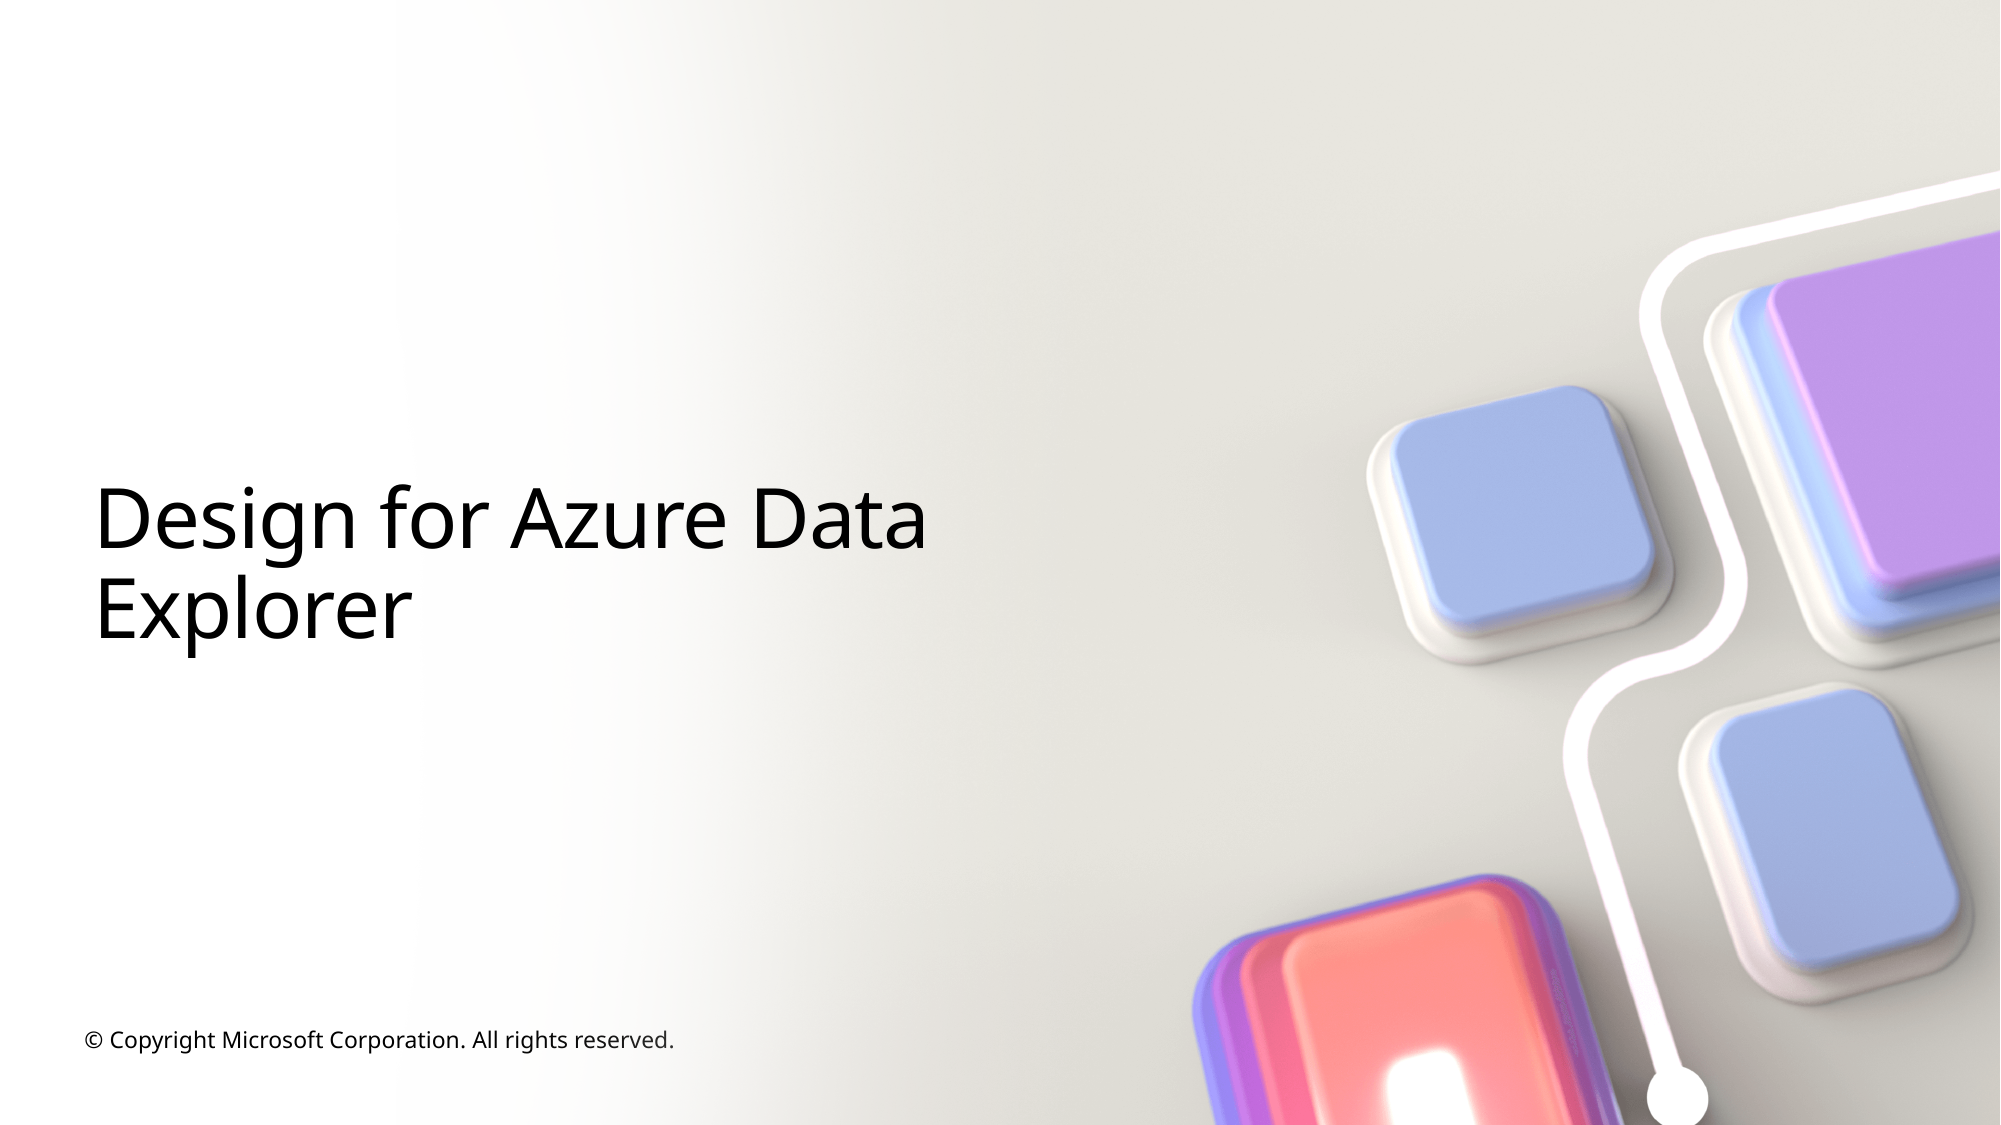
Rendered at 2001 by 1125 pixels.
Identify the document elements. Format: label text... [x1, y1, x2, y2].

picture [396, 0, 2000, 1125]
title Design for Azure Data Explorer [93, 555, 1135, 657]
